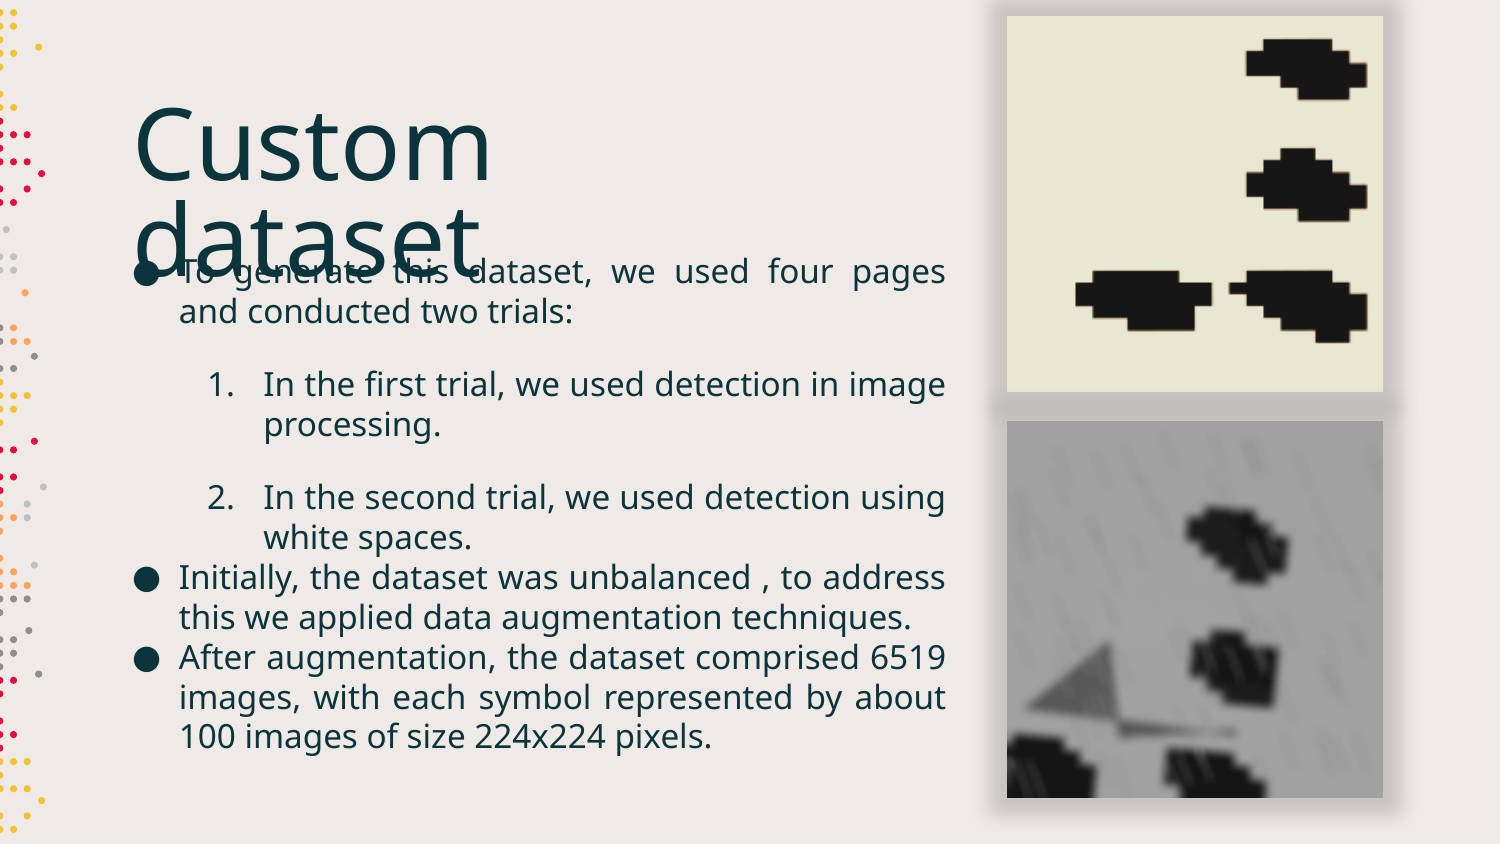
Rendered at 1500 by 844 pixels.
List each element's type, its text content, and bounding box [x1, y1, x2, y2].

picture [1007, 15, 1384, 392]
picture [1007, 421, 1384, 798]
title Custom dataset [116, 88, 799, 190]
subtitle To generate this dataset, we used four pages and conducted two trials: In the first trial, we used detection in image processing. In the second trial, we used detection using white spaces. Initially, the dataset was unbalanced , to address this we applied data augmentation techniques. After augmentation, the dataset comprised 6519 images, with each symbol represented by about 100 images of size 224x224 pixels. [116, 234, 963, 709]
